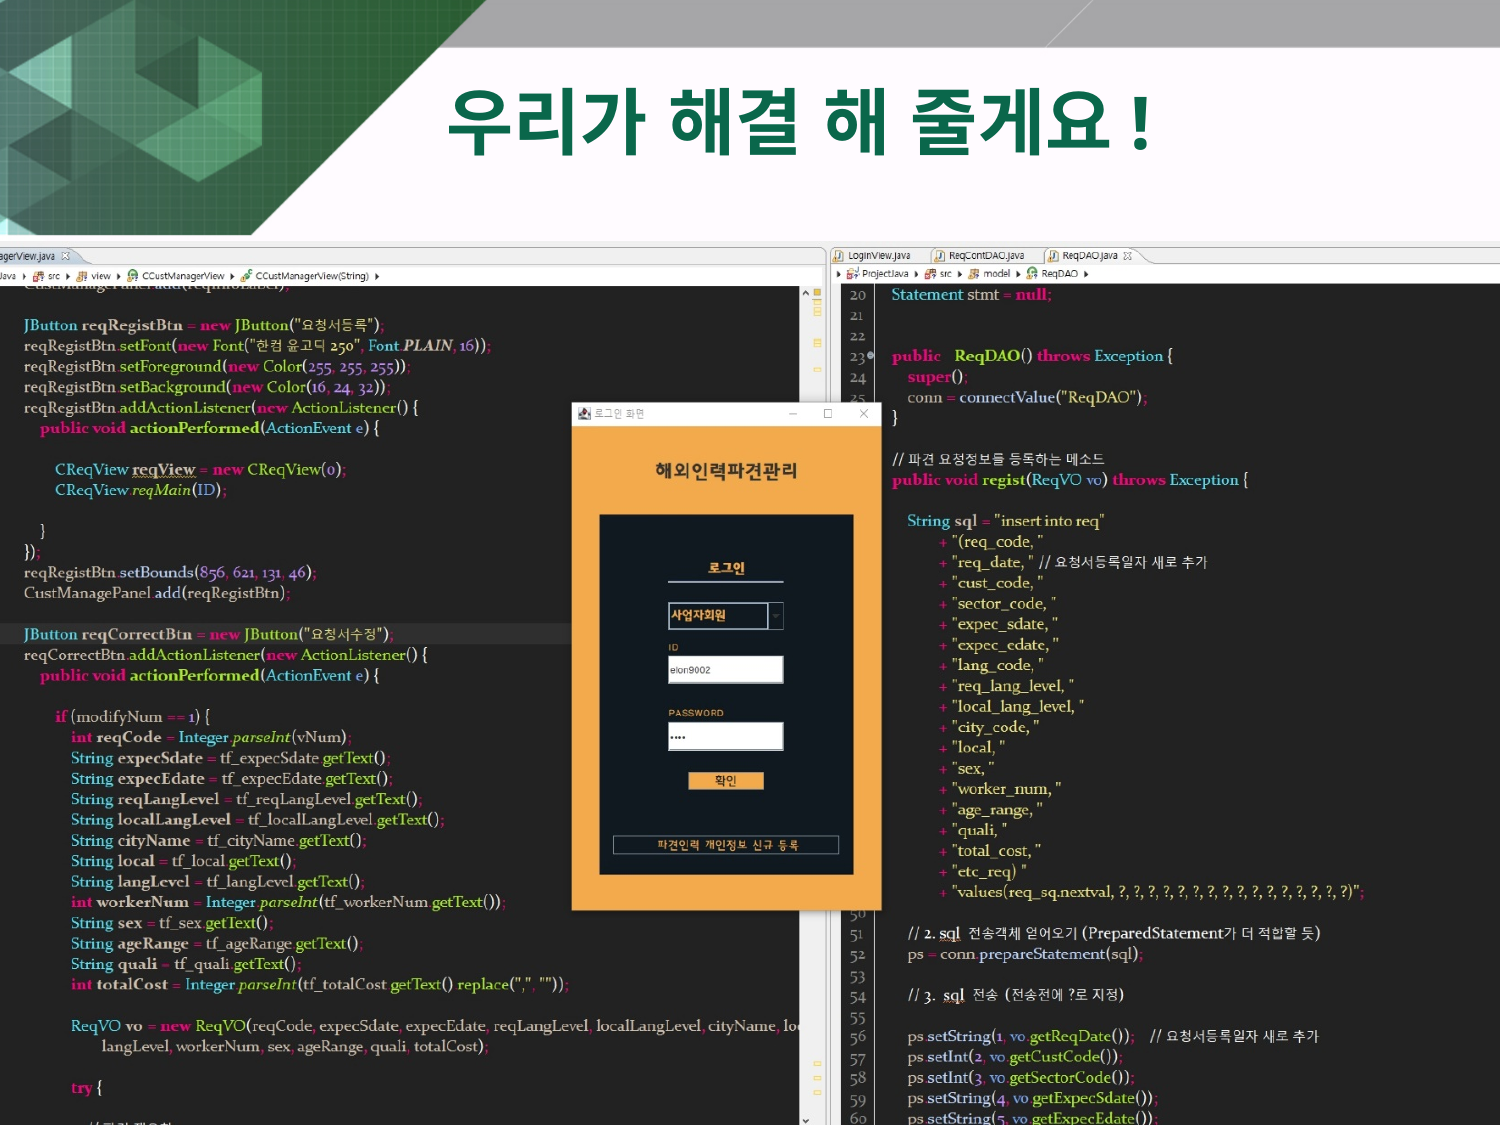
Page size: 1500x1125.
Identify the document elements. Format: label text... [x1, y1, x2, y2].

title 우리가 해결 해 줄게요! [431, 54, 1471, 186]
picture [0, 0, 1500, 241]
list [0, 241, 1500, 1125]
